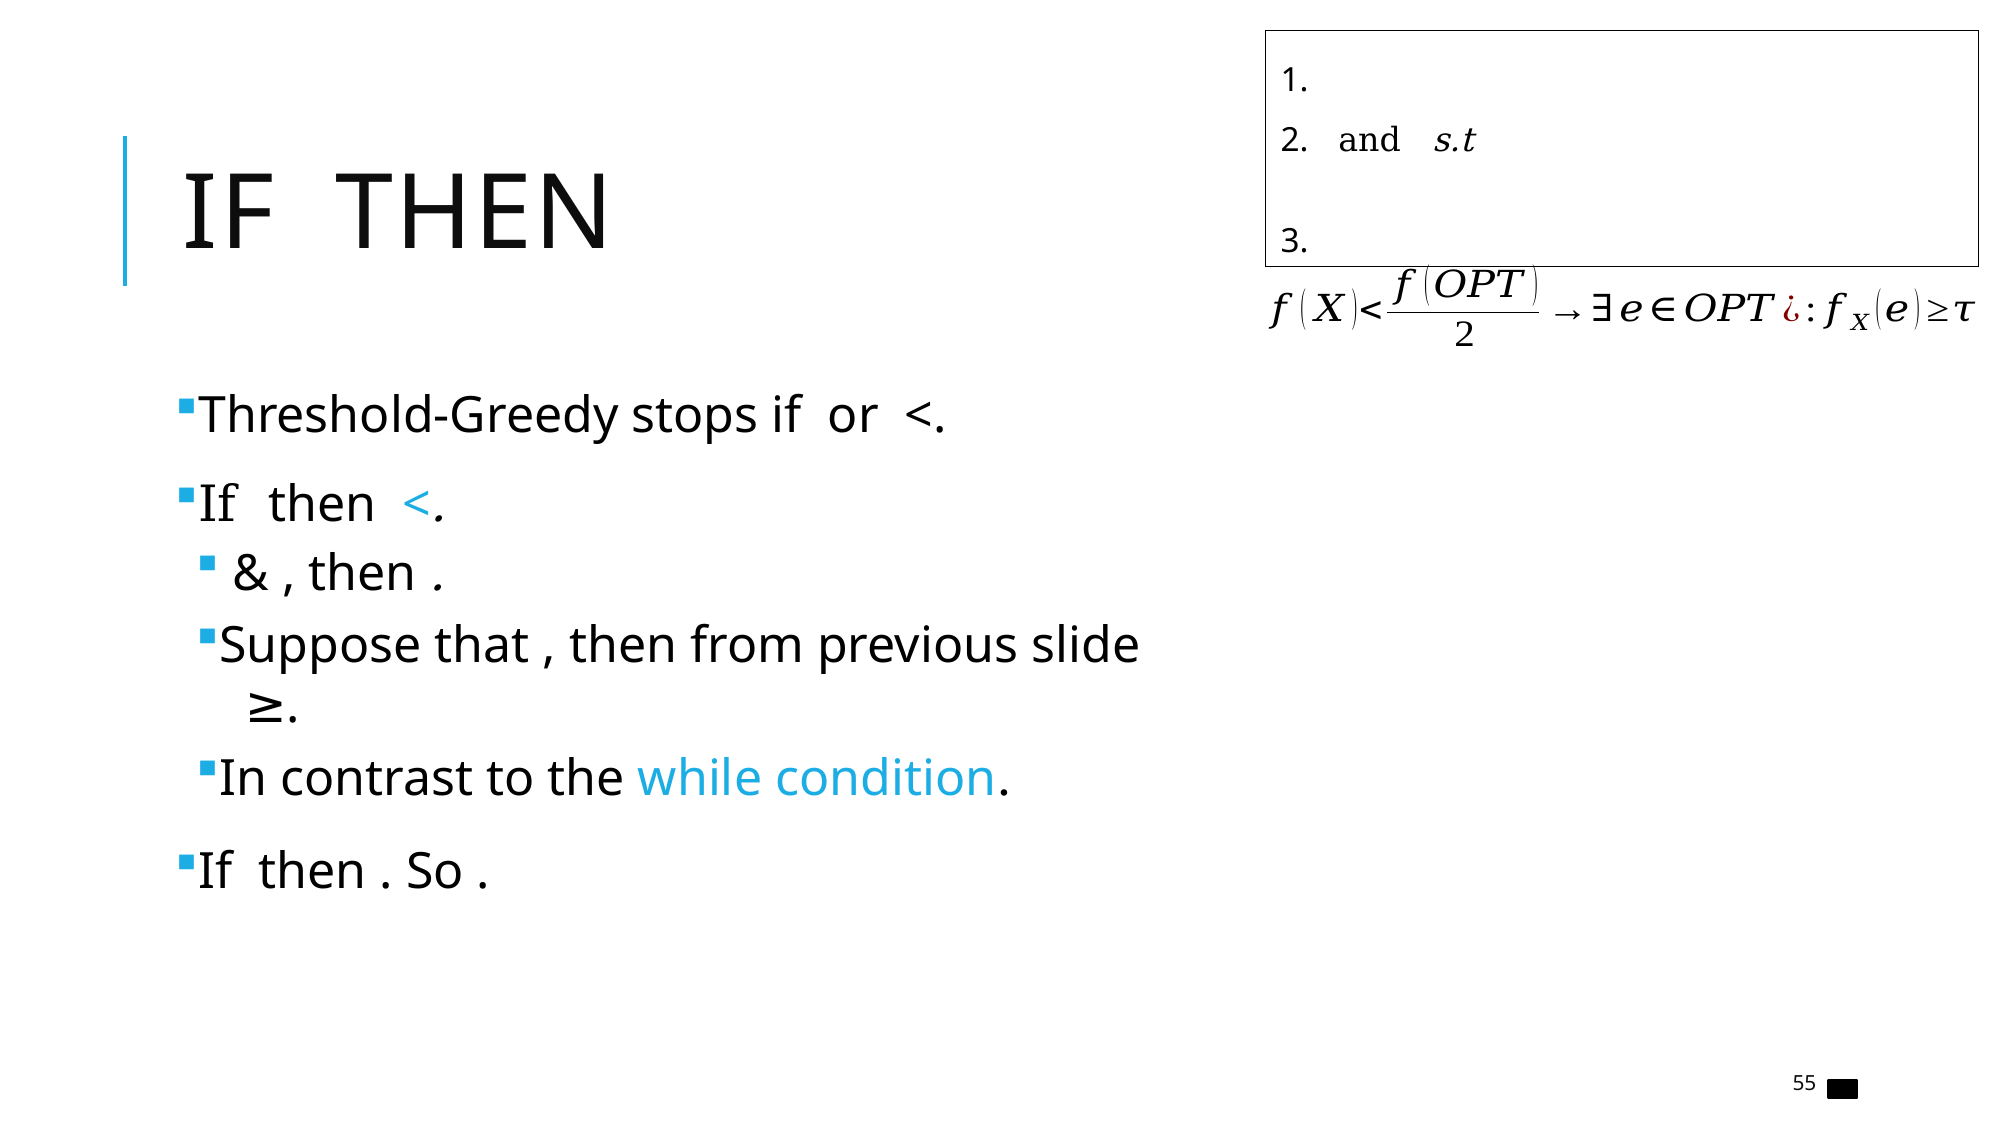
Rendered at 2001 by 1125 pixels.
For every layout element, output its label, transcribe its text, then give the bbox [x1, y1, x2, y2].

slide_number 55 [1777, 1061, 1938, 1107]
